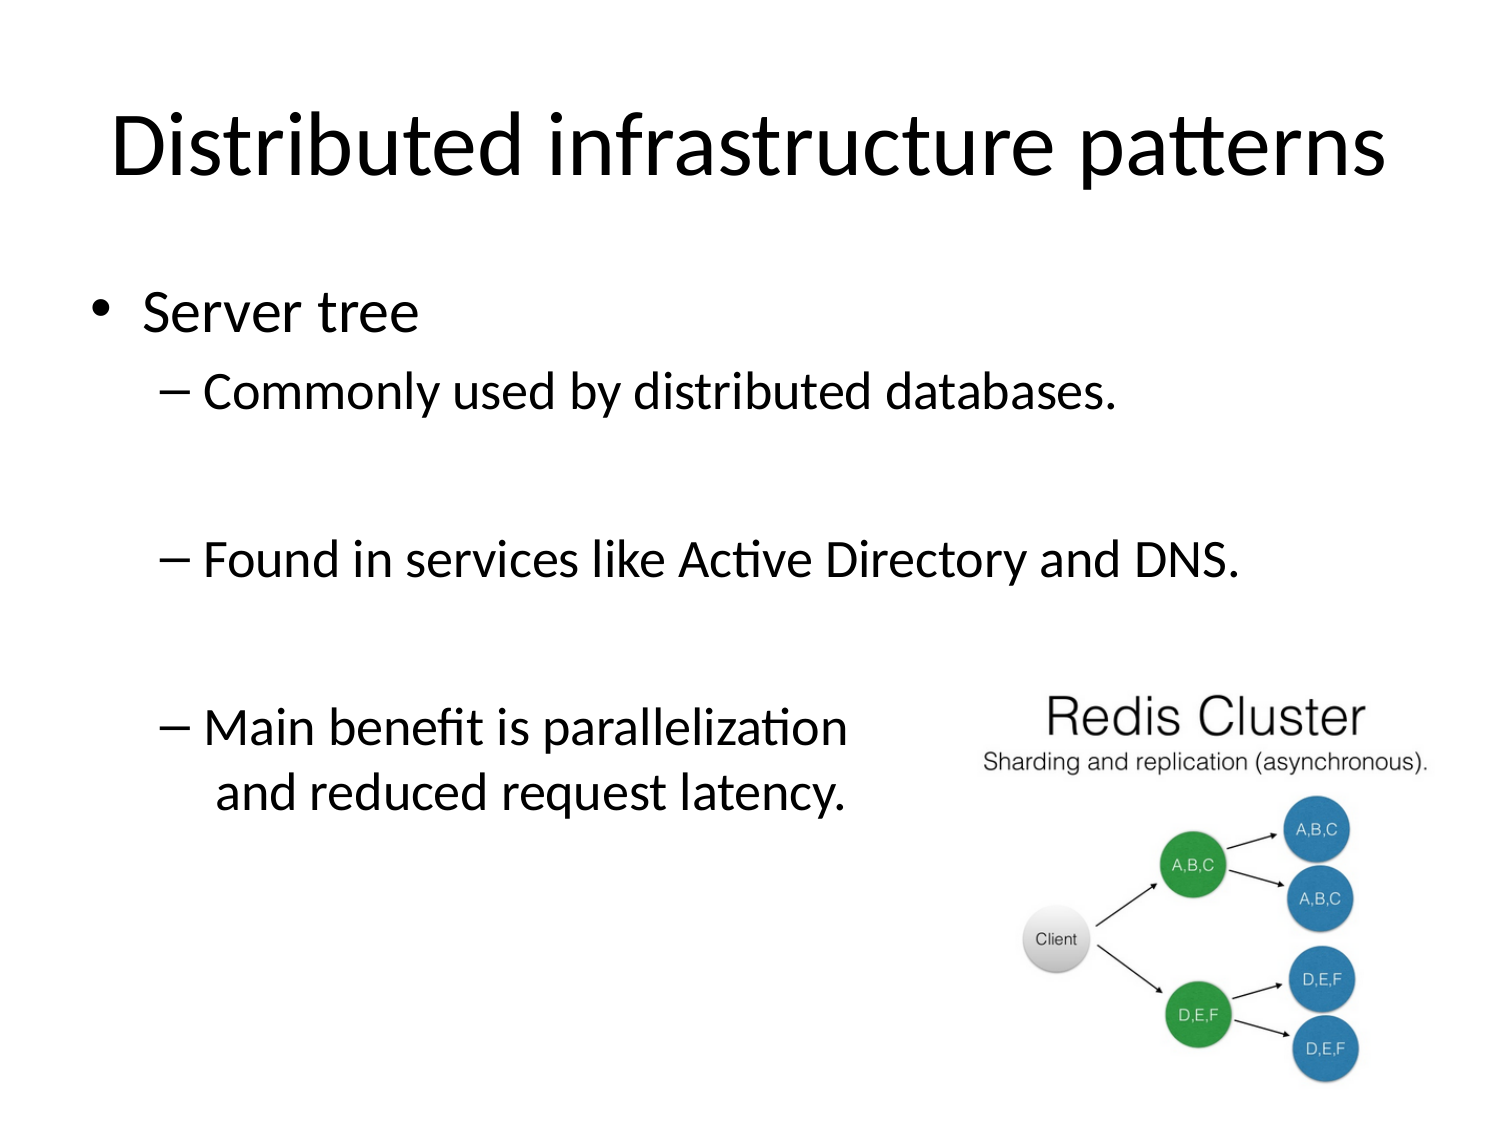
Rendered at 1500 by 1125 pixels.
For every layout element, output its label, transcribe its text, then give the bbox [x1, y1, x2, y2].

list Server tree Commonly used by distributed databases. Found in services like Active Directory and DNS. Main benefit is parallelization and reduced request latency. [75, 262, 1425, 1070]
picture [956, 678, 1454, 1100]
title Distributed infrastructure patterns [75, 45, 1425, 233]
